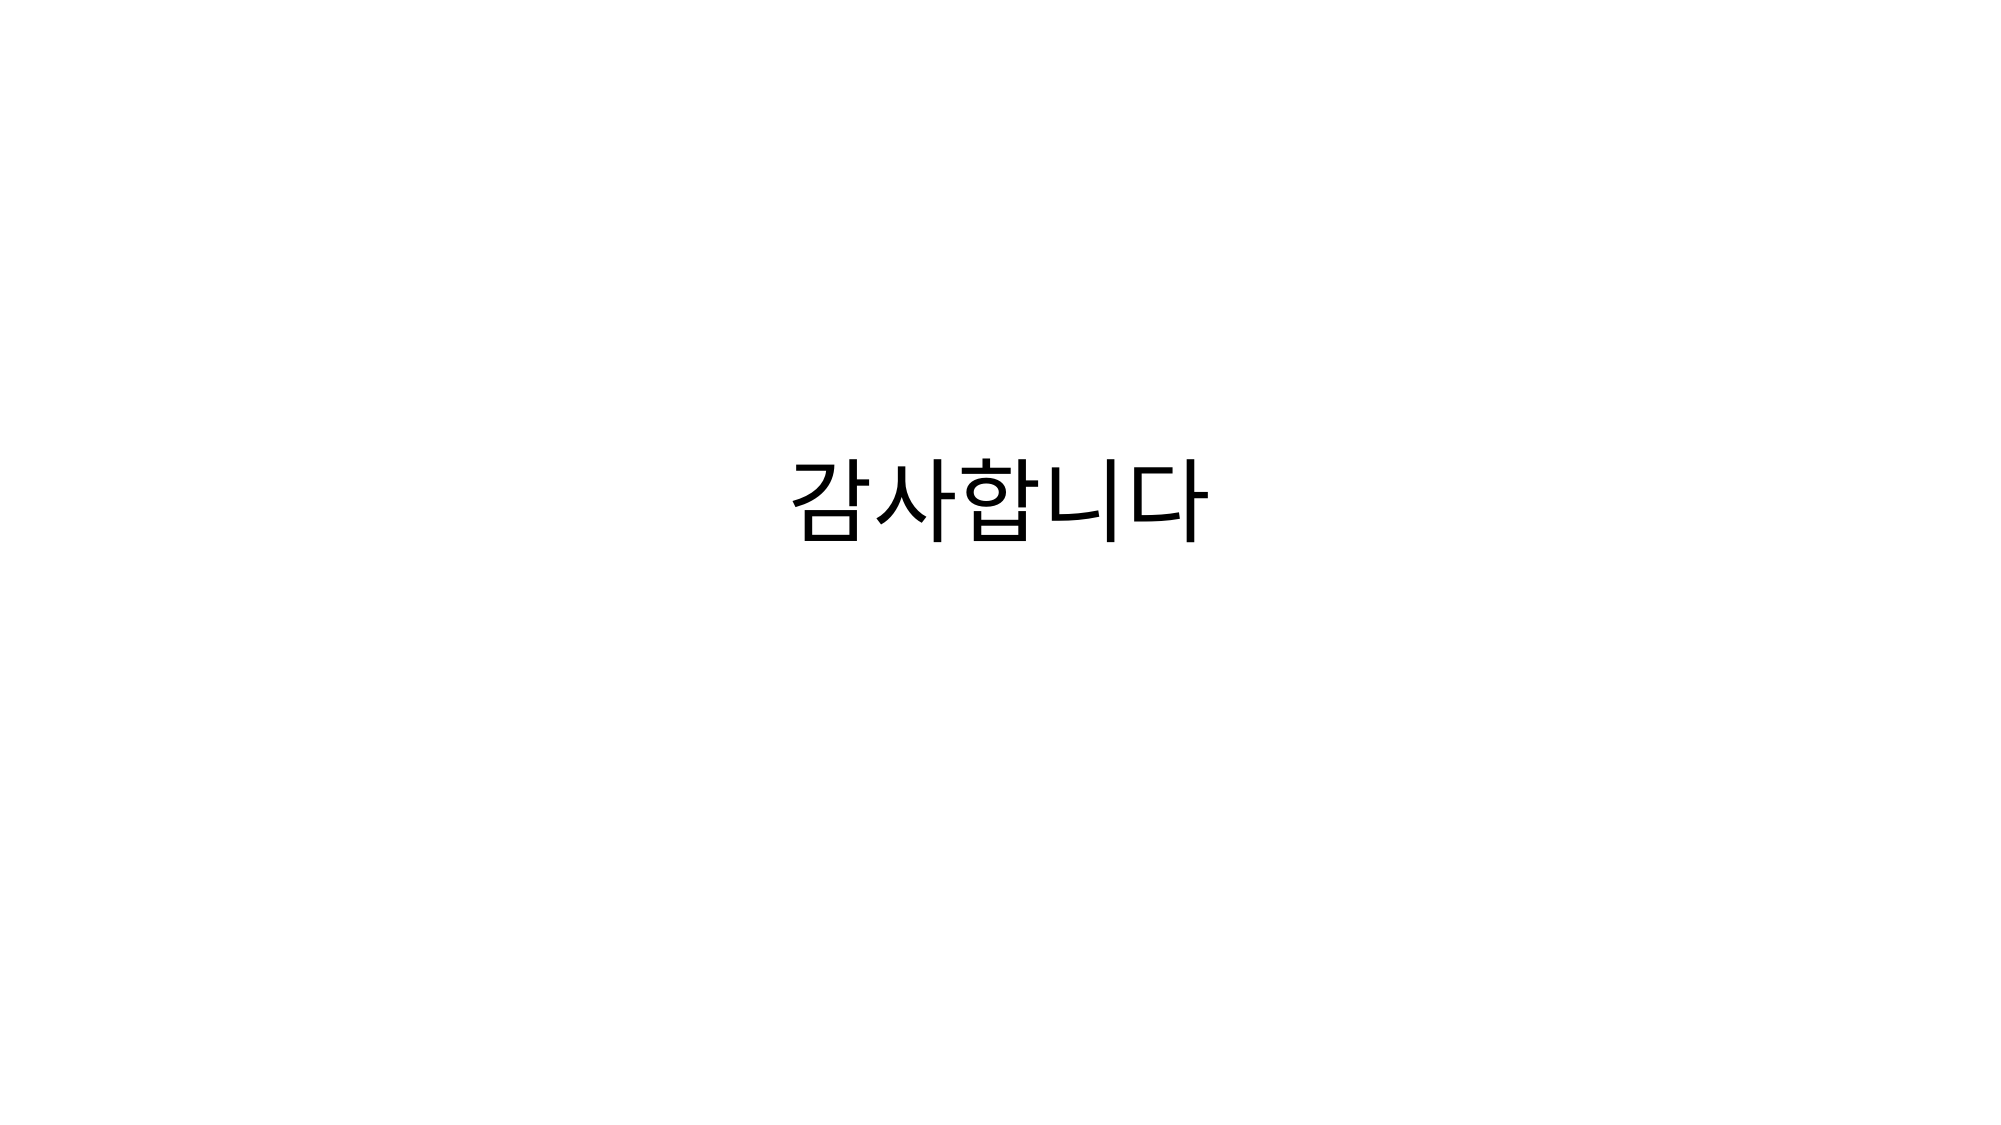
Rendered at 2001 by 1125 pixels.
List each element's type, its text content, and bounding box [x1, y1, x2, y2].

title 감사합니다 [99, 404, 1900, 593]
